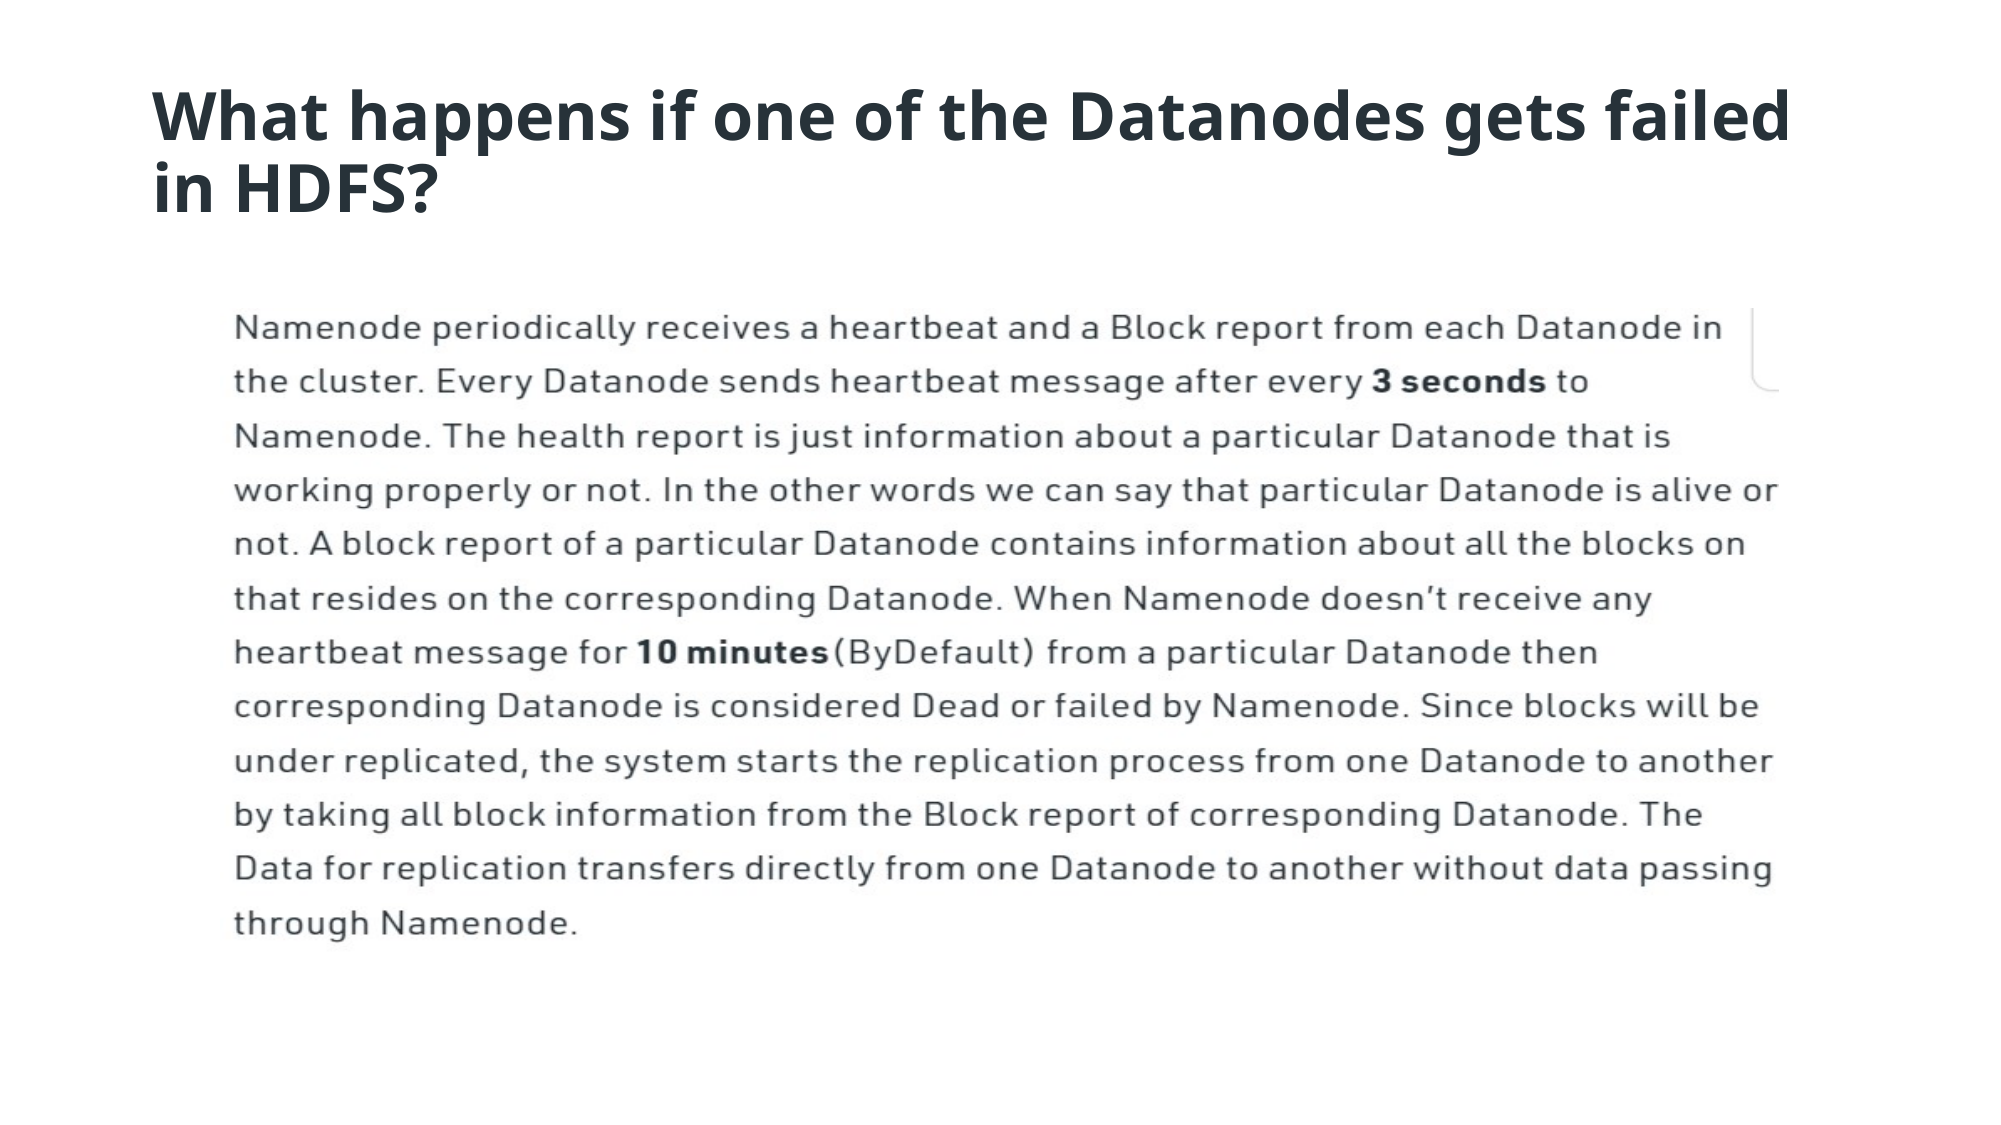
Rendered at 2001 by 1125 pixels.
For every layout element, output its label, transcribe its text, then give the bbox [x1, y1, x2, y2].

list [220, 308, 1779, 953]
title What happens if one of the Datanodes gets failed in HDFS? [137, 59, 1863, 278]
